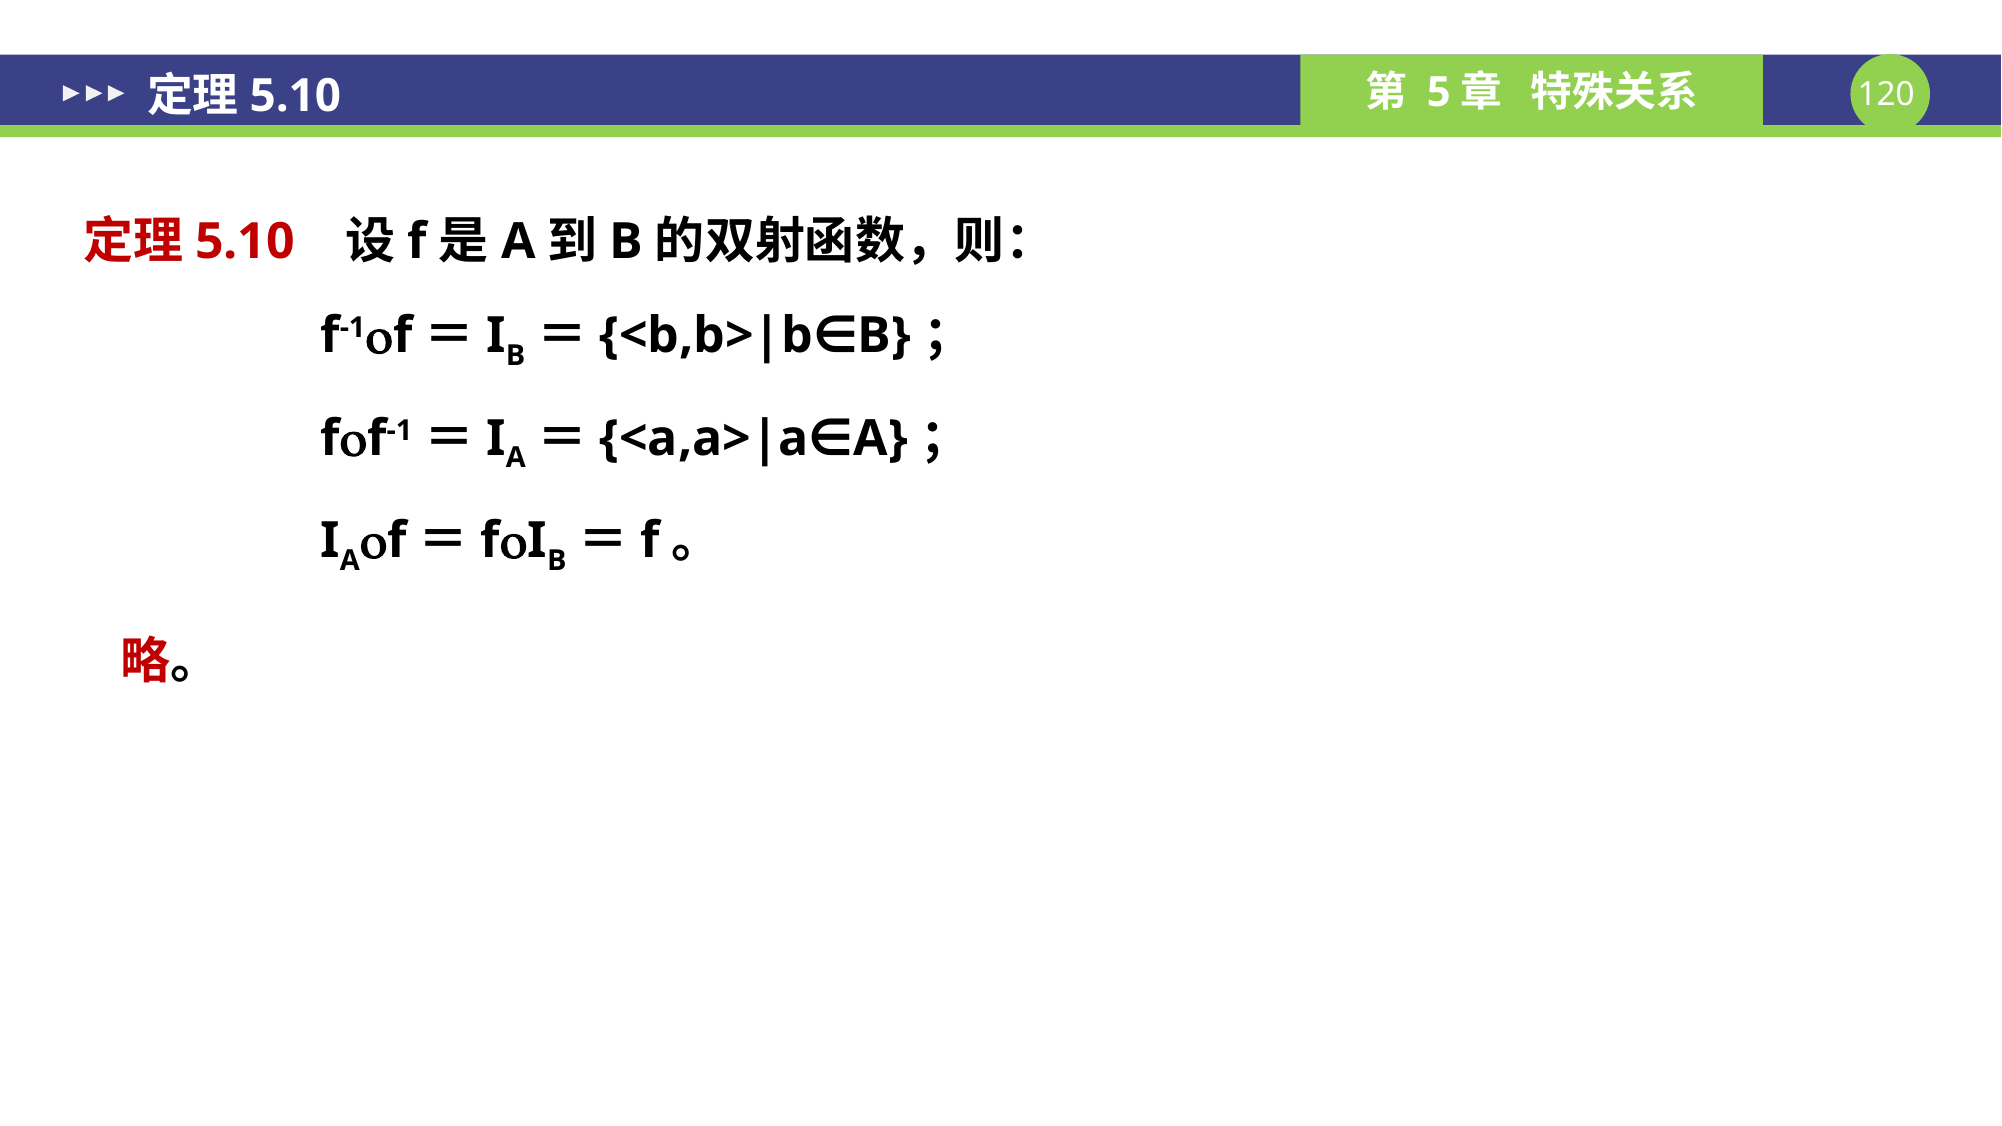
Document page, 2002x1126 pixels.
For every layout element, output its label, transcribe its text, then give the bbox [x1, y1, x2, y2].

list 定理5.10 设f是A到B的双射函数，则： f-1f＝IB＝{<b,b>|b∈B}； ff-1＝IA＝{<a,a>|a∈A}； IAf＝fIB＝f。 [63, 168, 1351, 563]
title 定理5.10 [127, 57, 1003, 129]
text_box 略。 [100, 606, 274, 711]
